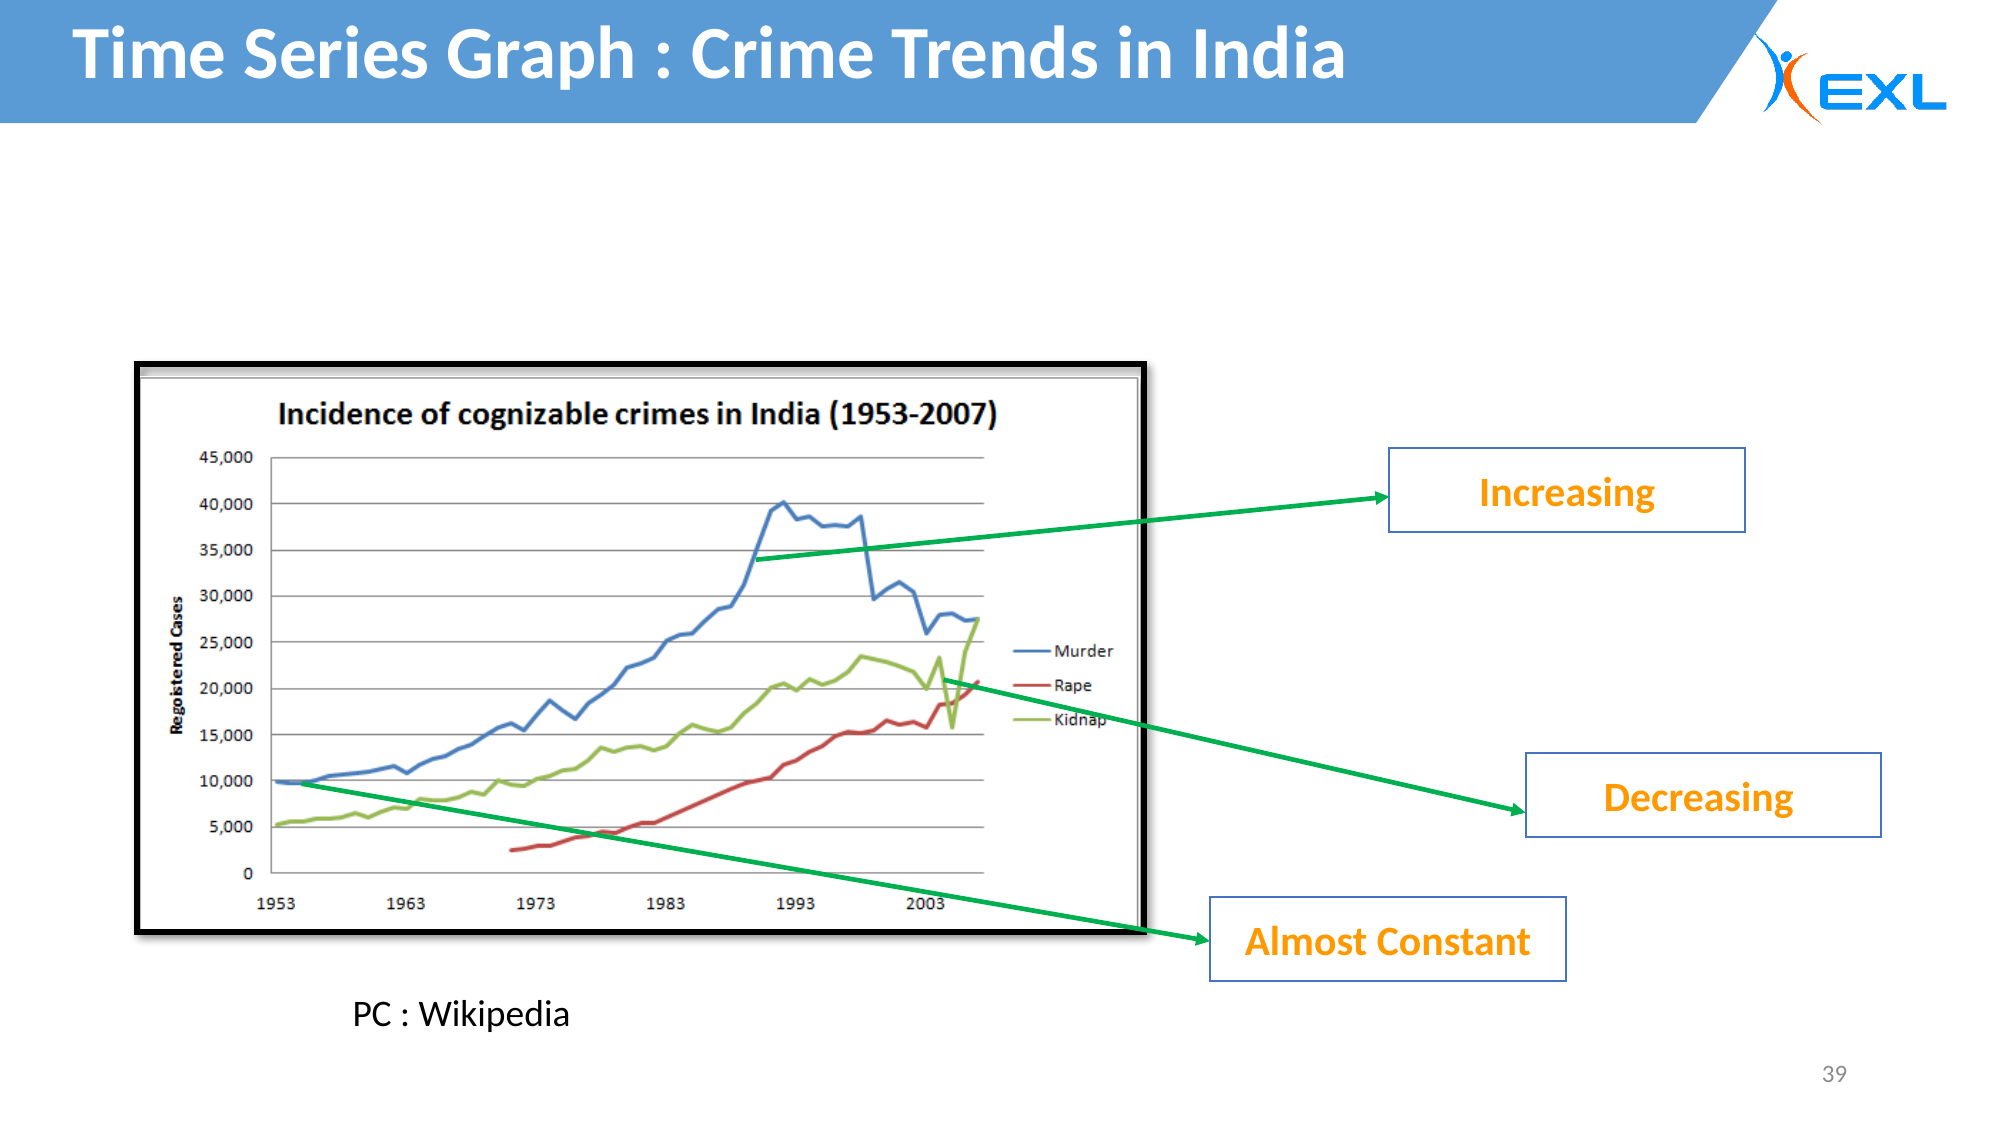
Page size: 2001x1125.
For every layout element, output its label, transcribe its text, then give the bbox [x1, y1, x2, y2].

picture [139, 367, 1141, 929]
text_box Decreasing [1525, 752, 1882, 838]
slide_number 39 [1412, 1042, 1863, 1103]
text_box Almost Constant [1209, 896, 1567, 982]
text_box PC : Wikipedia [337, 982, 586, 1042]
title Time Series Graph : Crime Trends in India [57, 6, 1783, 116]
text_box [301, 783, 1211, 942]
text_box Increasing [1388, 447, 1746, 533]
picture [1746, 27, 1947, 125]
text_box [755, 496, 1390, 560]
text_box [943, 679, 1526, 813]
